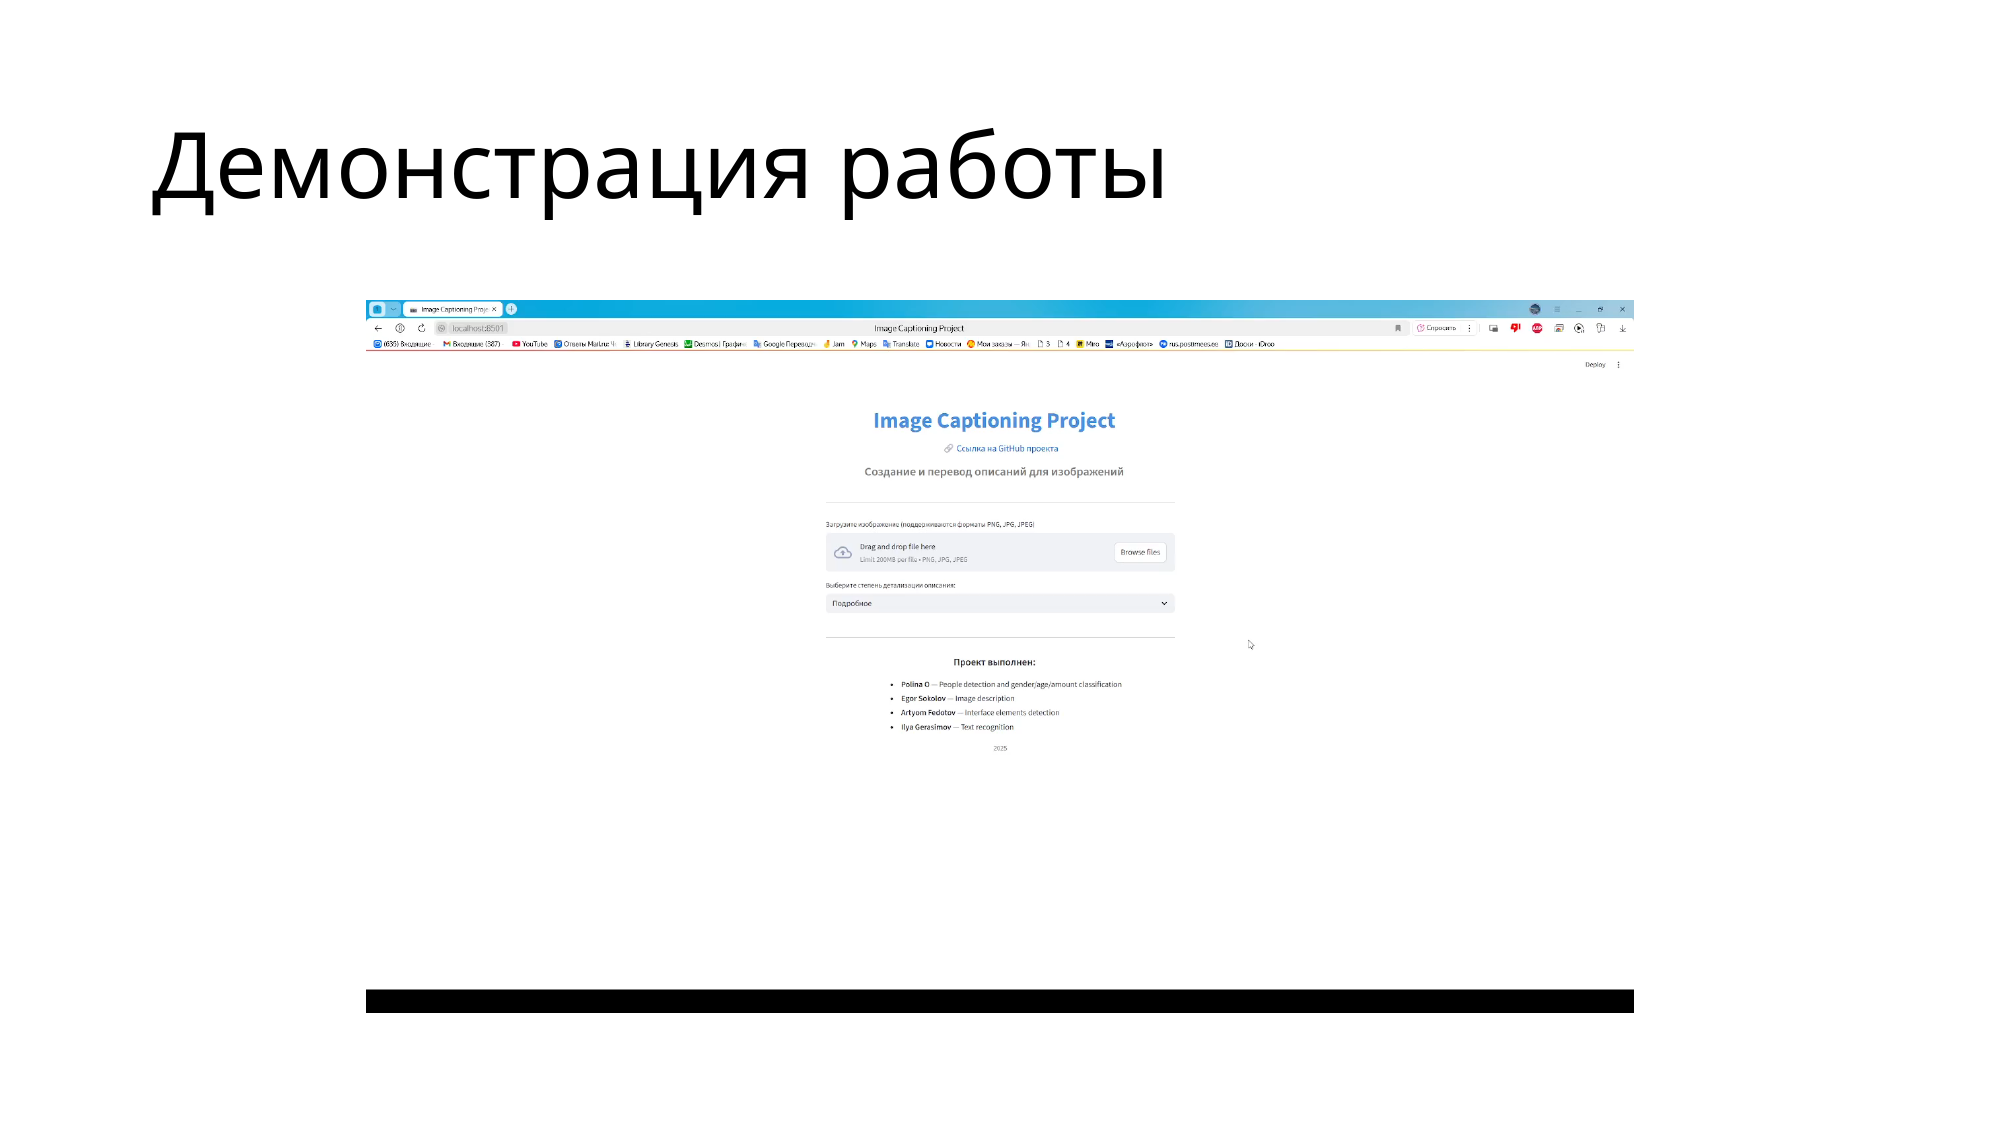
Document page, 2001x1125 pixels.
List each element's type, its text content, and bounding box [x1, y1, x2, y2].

title Демонстрация работы [137, 59, 1863, 278]
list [364, 298, 1635, 1014]
